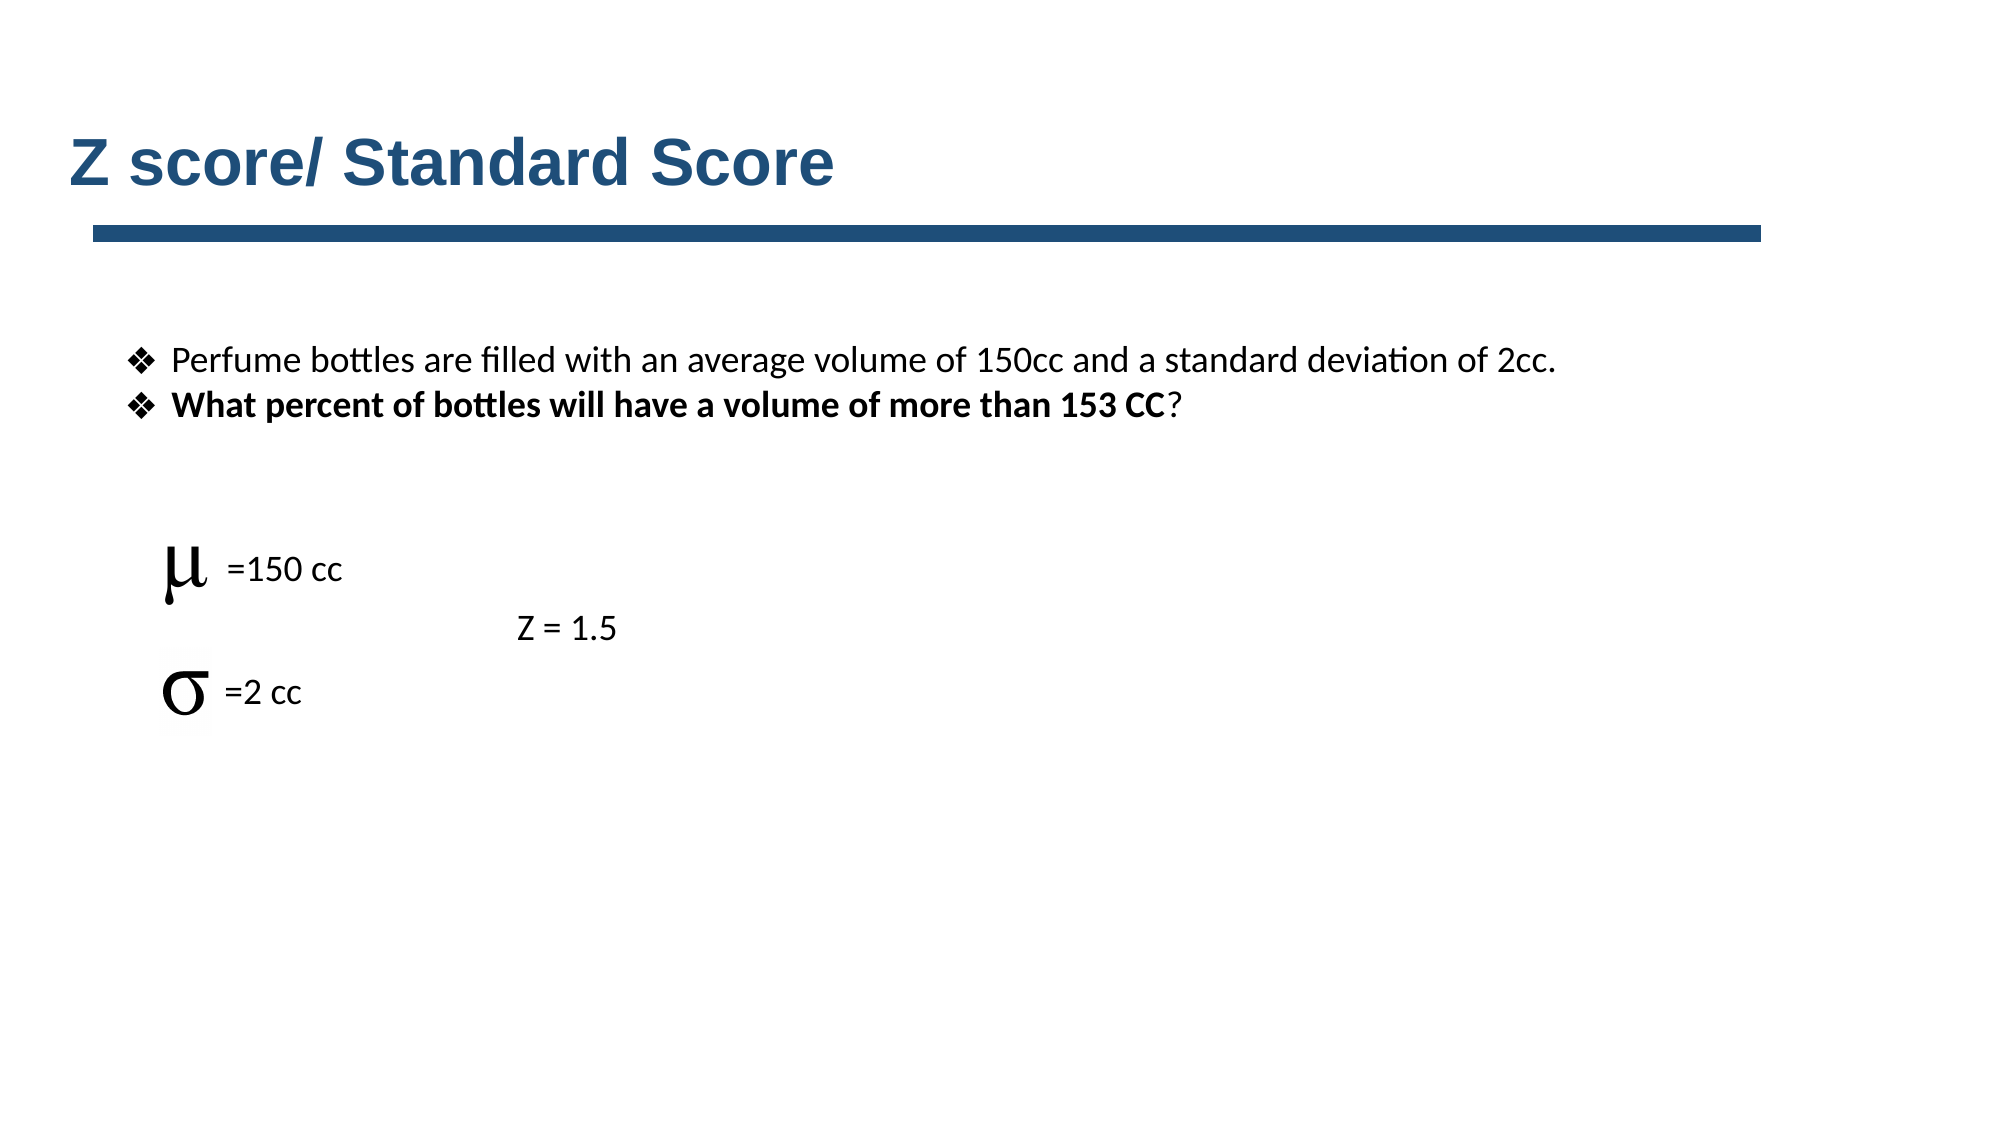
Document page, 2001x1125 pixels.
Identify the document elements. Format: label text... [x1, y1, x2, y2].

text_box =2 cc [217, 659, 776, 720]
text_box Z = 1.5 [502, 595, 1069, 656]
text_box Perfume bottles are filled with an average volume of 150cc and a standard deviation of 2cc. What percent of bottles will have a volume of more than 153 CC? [109, 327, 1744, 433]
text_box Z score/ Standard Score [0, 108, 1064, 209]
text_box [91, 224, 1763, 244]
text_box =150 cc [234, 536, 778, 597]
picture [141, 518, 230, 607]
picture [158, 647, 212, 736]
